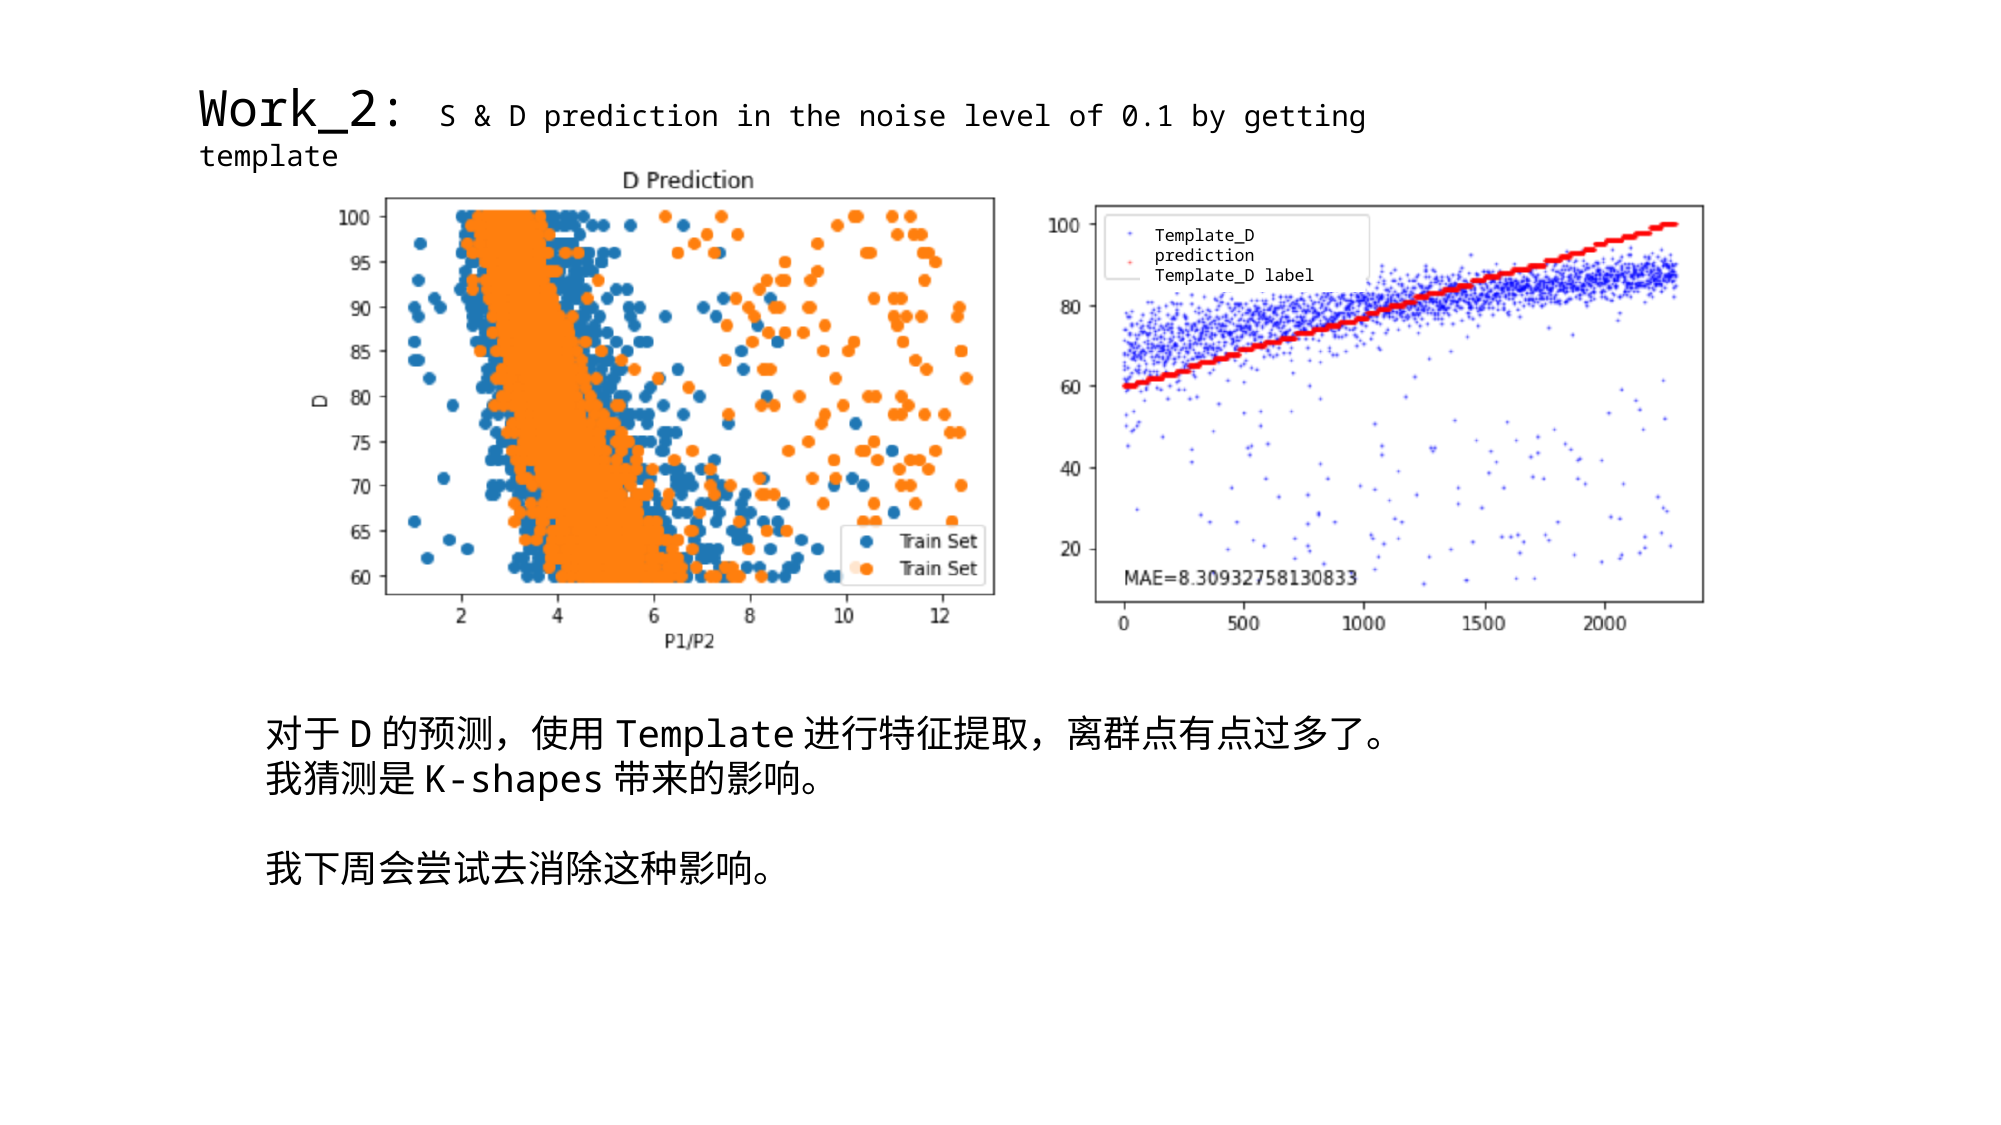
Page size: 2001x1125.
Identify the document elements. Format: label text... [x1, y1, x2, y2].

picture [290, 168, 1750, 664]
text_box Work_2: S & D prediction in the noise level of 0.1 by getting template [184, 69, 1525, 180]
text_box 对于D的预测，使用Template进行特征提取，离群点有点过多了。 我猜测是K-shapes带来的影响。 我下周会尝试去消除这种影响。 [250, 702, 1750, 898]
